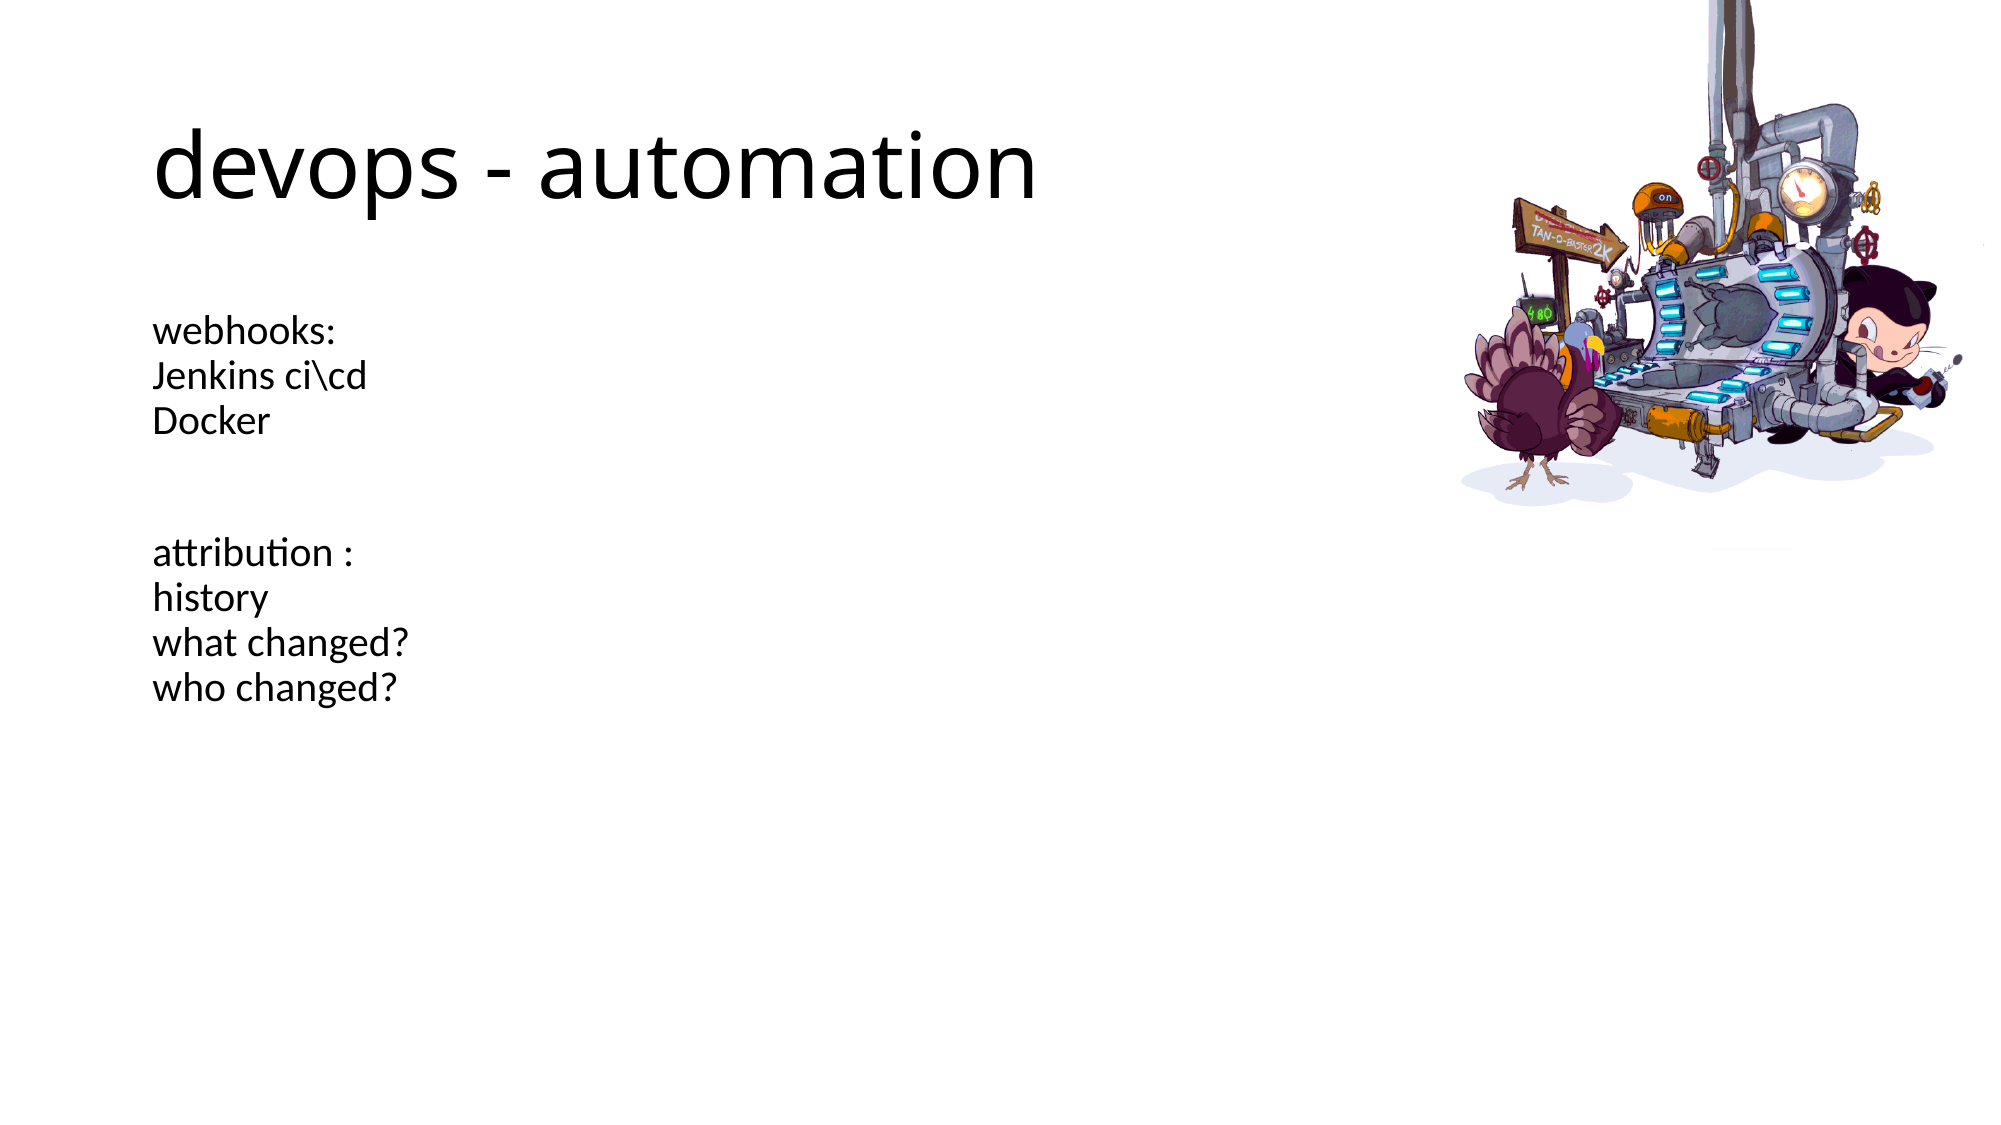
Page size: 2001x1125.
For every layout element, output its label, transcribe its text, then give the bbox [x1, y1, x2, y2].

title devops - automation [137, 59, 1435, 278]
picture [1435, 0, 2000, 565]
text_box webhooks: Jenkins ci\cd Docker attribution : history what changed? who changed? [137, 301, 1621, 958]
